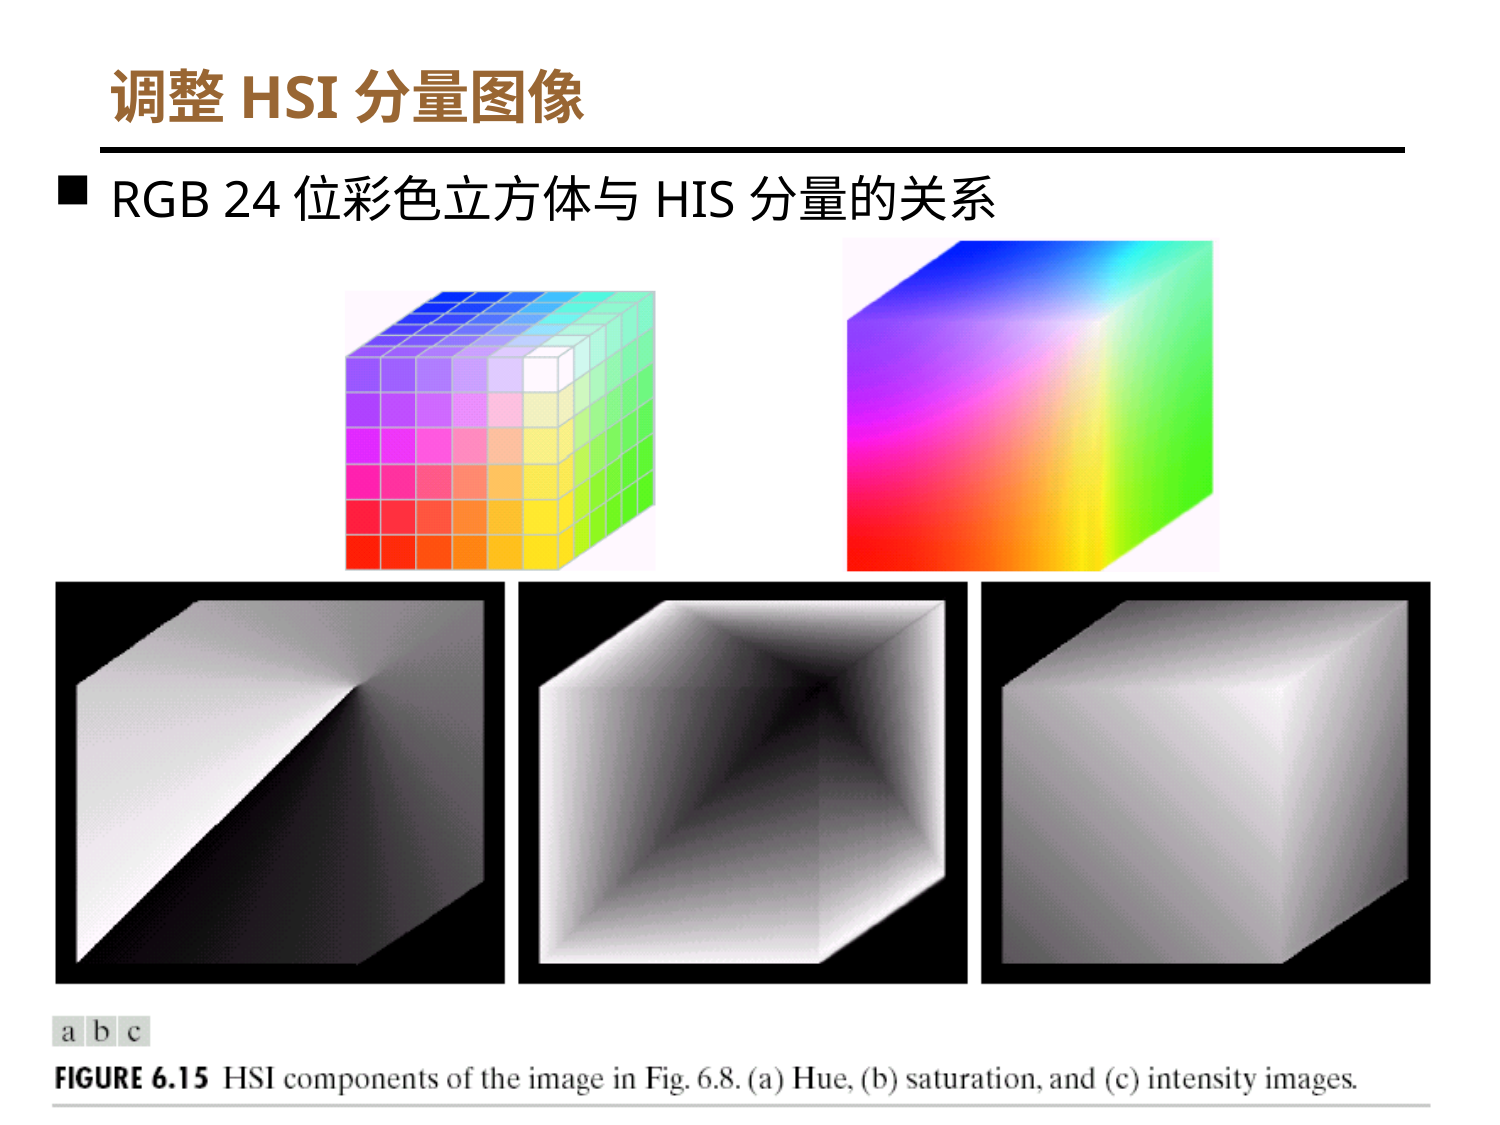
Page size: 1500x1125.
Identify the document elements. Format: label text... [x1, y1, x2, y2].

text_box 调整HSI分量图像 [94, 49, 1407, 138]
text_box RGB 24位彩色立方体与HIS分量的关系 [39, 159, 1463, 235]
picture [39, 235, 1441, 1116]
